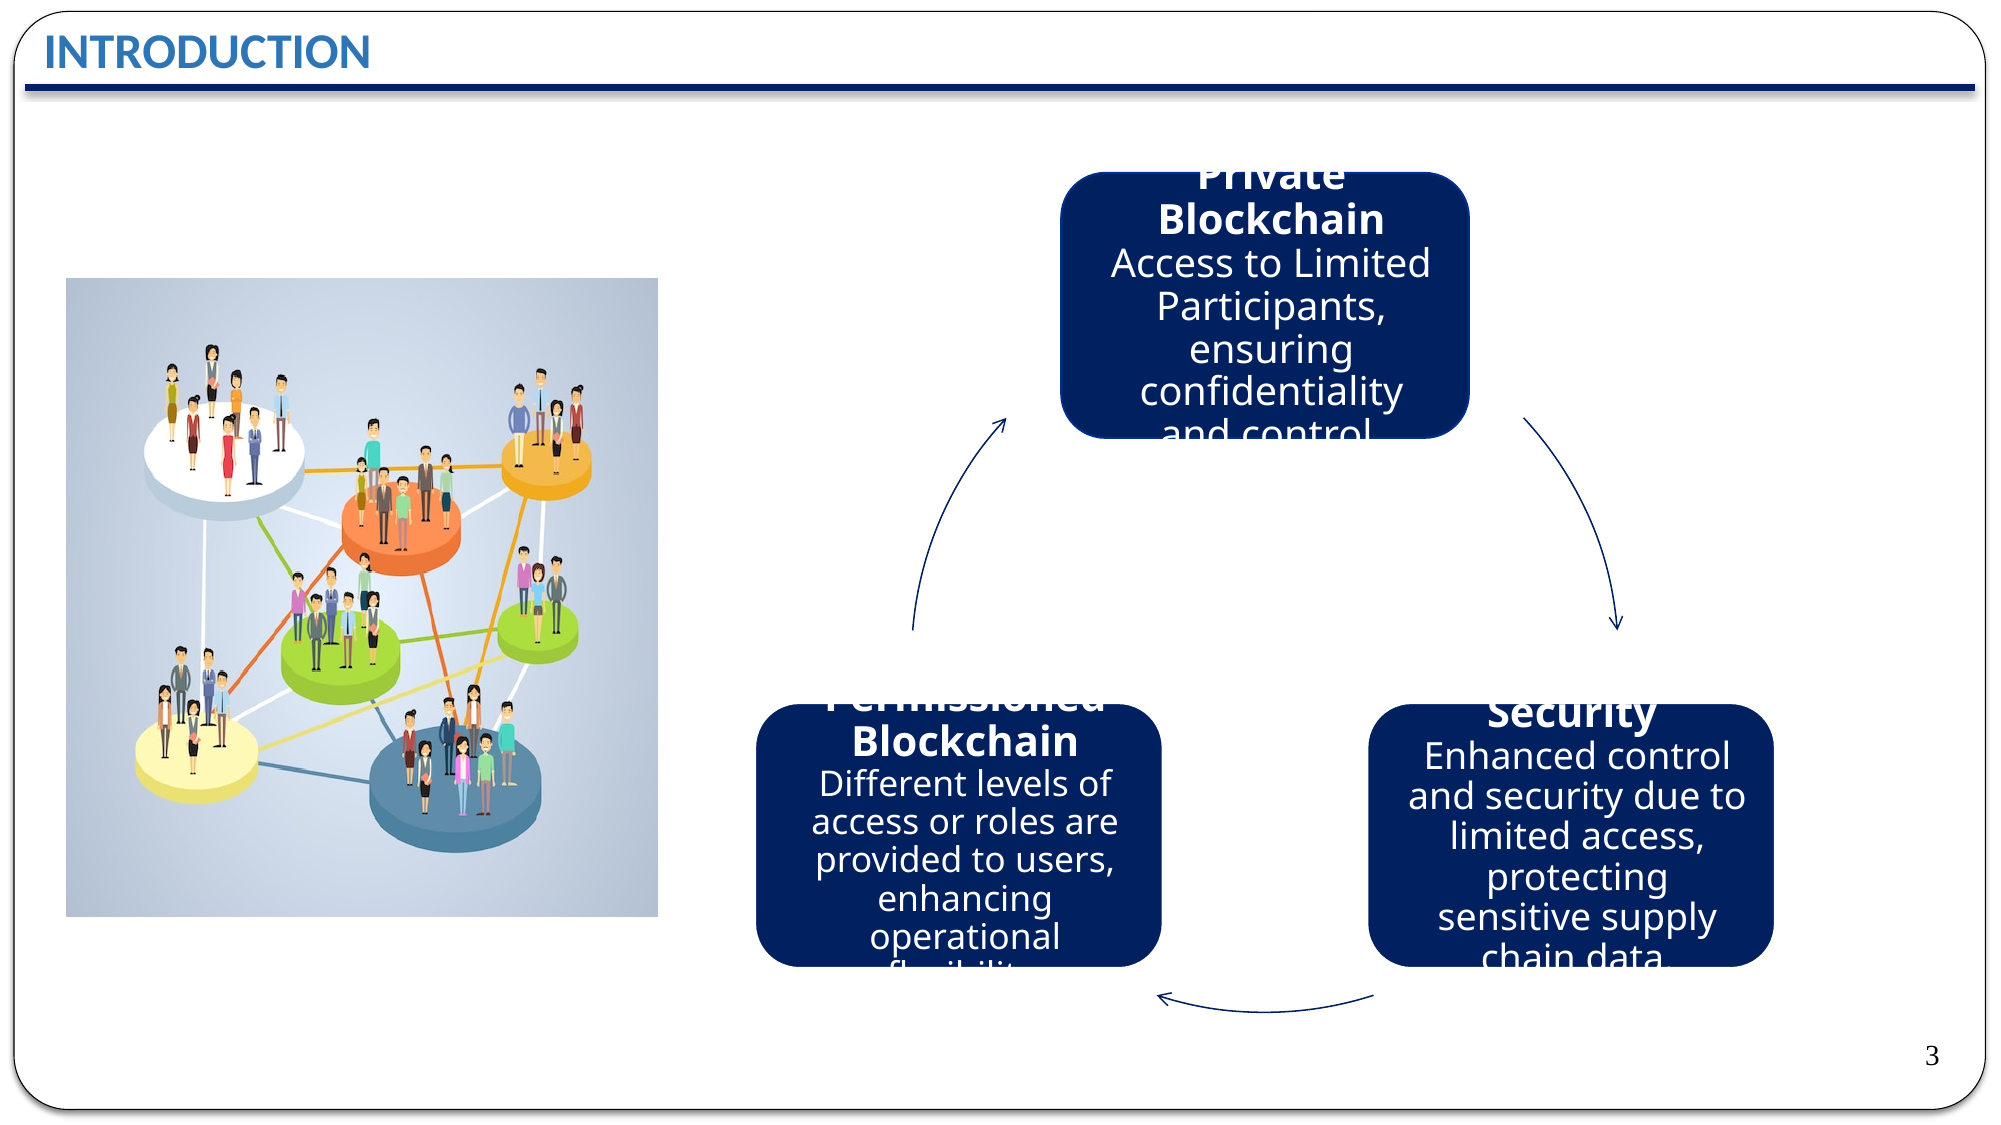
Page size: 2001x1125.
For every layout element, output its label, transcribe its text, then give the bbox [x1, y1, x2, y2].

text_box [598, 172, 1932, 1062]
slide_number 3 [1887, 1016, 1983, 1092]
text_box INTRODUCTION [28, 11, 2000, 86]
picture [66, 278, 658, 918]
